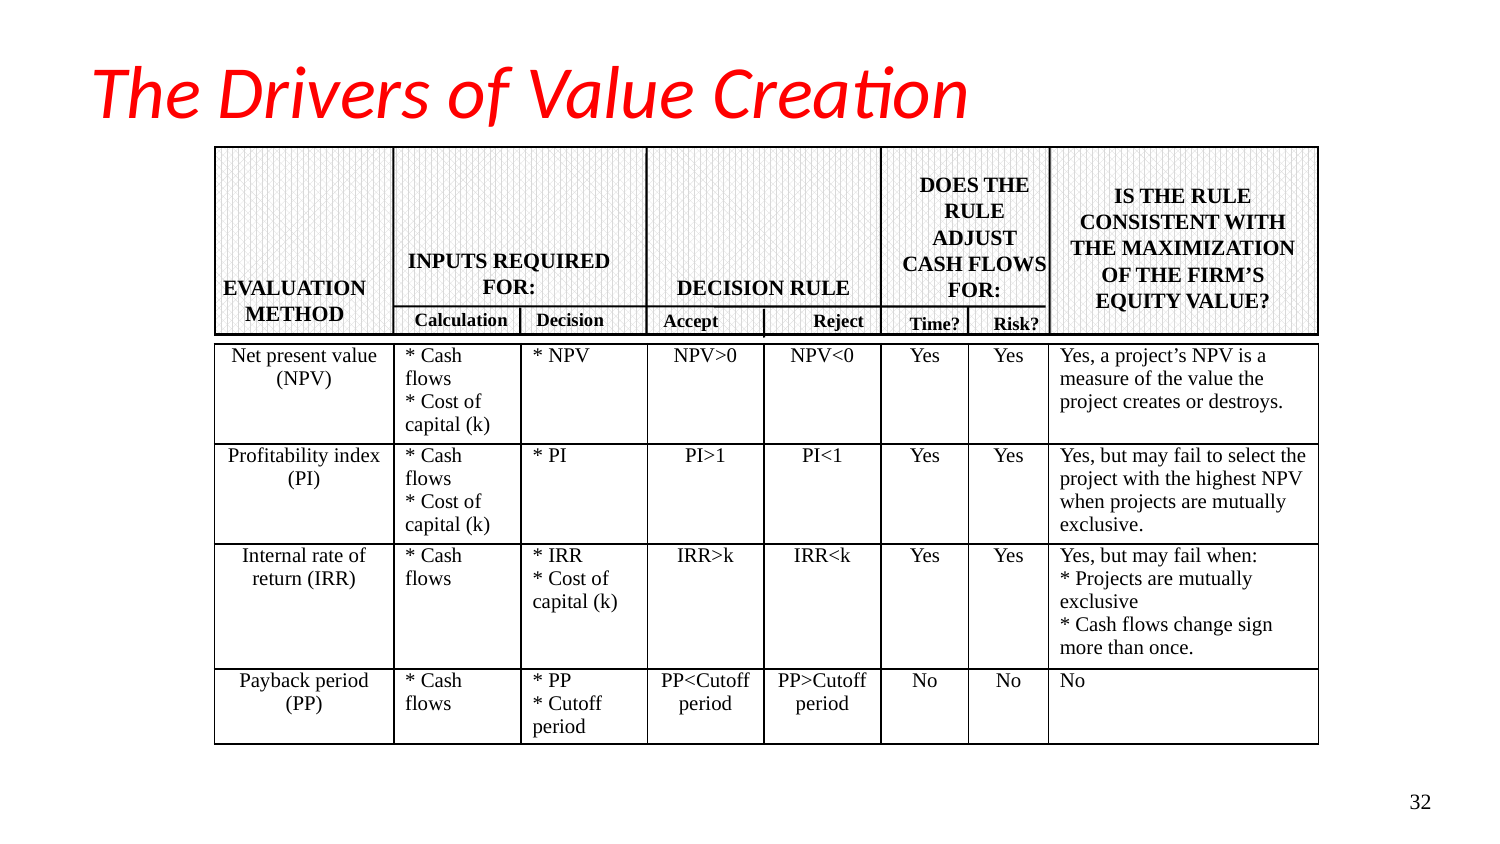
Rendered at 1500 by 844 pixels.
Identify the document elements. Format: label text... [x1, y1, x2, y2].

table_cell IRR>k [648, 545, 763, 668]
table_cell PP>Cutoff period [765, 670, 880, 743]
text_box DECISION RULE Accept Reject [647, 230, 880, 306]
table_cell * IRR * Cost of capital (k) [522, 545, 647, 668]
table_header Yes [882, 345, 968, 443]
text_box [647, 147, 880, 230]
slide_number 32 [1096, 778, 1447, 823]
table_cell * Cash flows [395, 670, 520, 743]
table_cell Yes [882, 545, 968, 668]
table_cell * Cash flows * Cost of capital (k) [395, 445, 520, 543]
table_cell * PI [522, 445, 647, 543]
text_box DECISION RULE Accept Reject [636, 230, 646, 306]
table_header Yes, a project’s NPV is a measure of the value the project creates or destroys. [1049, 345, 1318, 443]
text_box DECISION RULE Accept Reject [881, 230, 889, 306]
text_box INPUTS REQUIRED FOR: Calculation Decision [371, 240, 636, 337]
table_cell Yes [882, 445, 968, 543]
table_cell No [969, 670, 1048, 743]
table_cell No [1049, 670, 1318, 743]
text_box IS THE RULE CONSISTENT WITH THE MAXIMIZATION OF THE FIRM’S EQUITY VALUE? [1058, 176, 1308, 319]
table_cell Yes [969, 445, 1048, 543]
text_box DECISION RULE Accept Reject [636, 307, 889, 338]
table_cell PI>1 [648, 445, 763, 543]
text_box [215, 147, 393, 268]
table_cell * PP * Cutoff period [522, 670, 647, 743]
table_cell * Cash flows [395, 545, 520, 668]
text_box DOES THE RULE ADJUST CASH FLOWS FOR: Time? Risk? [889, 165, 1060, 340]
table_cell PP<Cutoff period [648, 670, 763, 743]
table_header Net present value (NPV) [215, 345, 393, 443]
text_box EVALUATION METHOD [205, 268, 371, 332]
table_cell Yes, but may fail when: * Projects are mutually exclusive * Cash flows change sign more than once. [1049, 545, 1318, 668]
table_cell Payback period (PP) [215, 670, 393, 743]
table_cell Yes, but may fail to select the project with the highest NPV when projects are mutually exclusive. [1049, 445, 1318, 543]
table_cell Yes [969, 545, 1048, 668]
table_cell IRR<k [765, 545, 880, 668]
table_cell PI<1 [765, 445, 880, 543]
table_header * NPV [522, 345, 647, 443]
text_box [394, 147, 646, 240]
table_header NPV>0 [648, 345, 763, 443]
title The Drivers of Value Creation [75, 18, 1425, 159]
table_cell Profitability index (PI) [215, 445, 393, 543]
table_cell Internal rate of return (IRR) [215, 545, 393, 668]
table_cell No [882, 670, 968, 743]
text_box [1050, 147, 1318, 335]
table_header NPV<0 [765, 345, 880, 443]
table_header Yes [969, 345, 1048, 443]
table_header * Cash flows * Cost of capital (k) [395, 345, 520, 443]
text_box [881, 147, 1049, 230]
